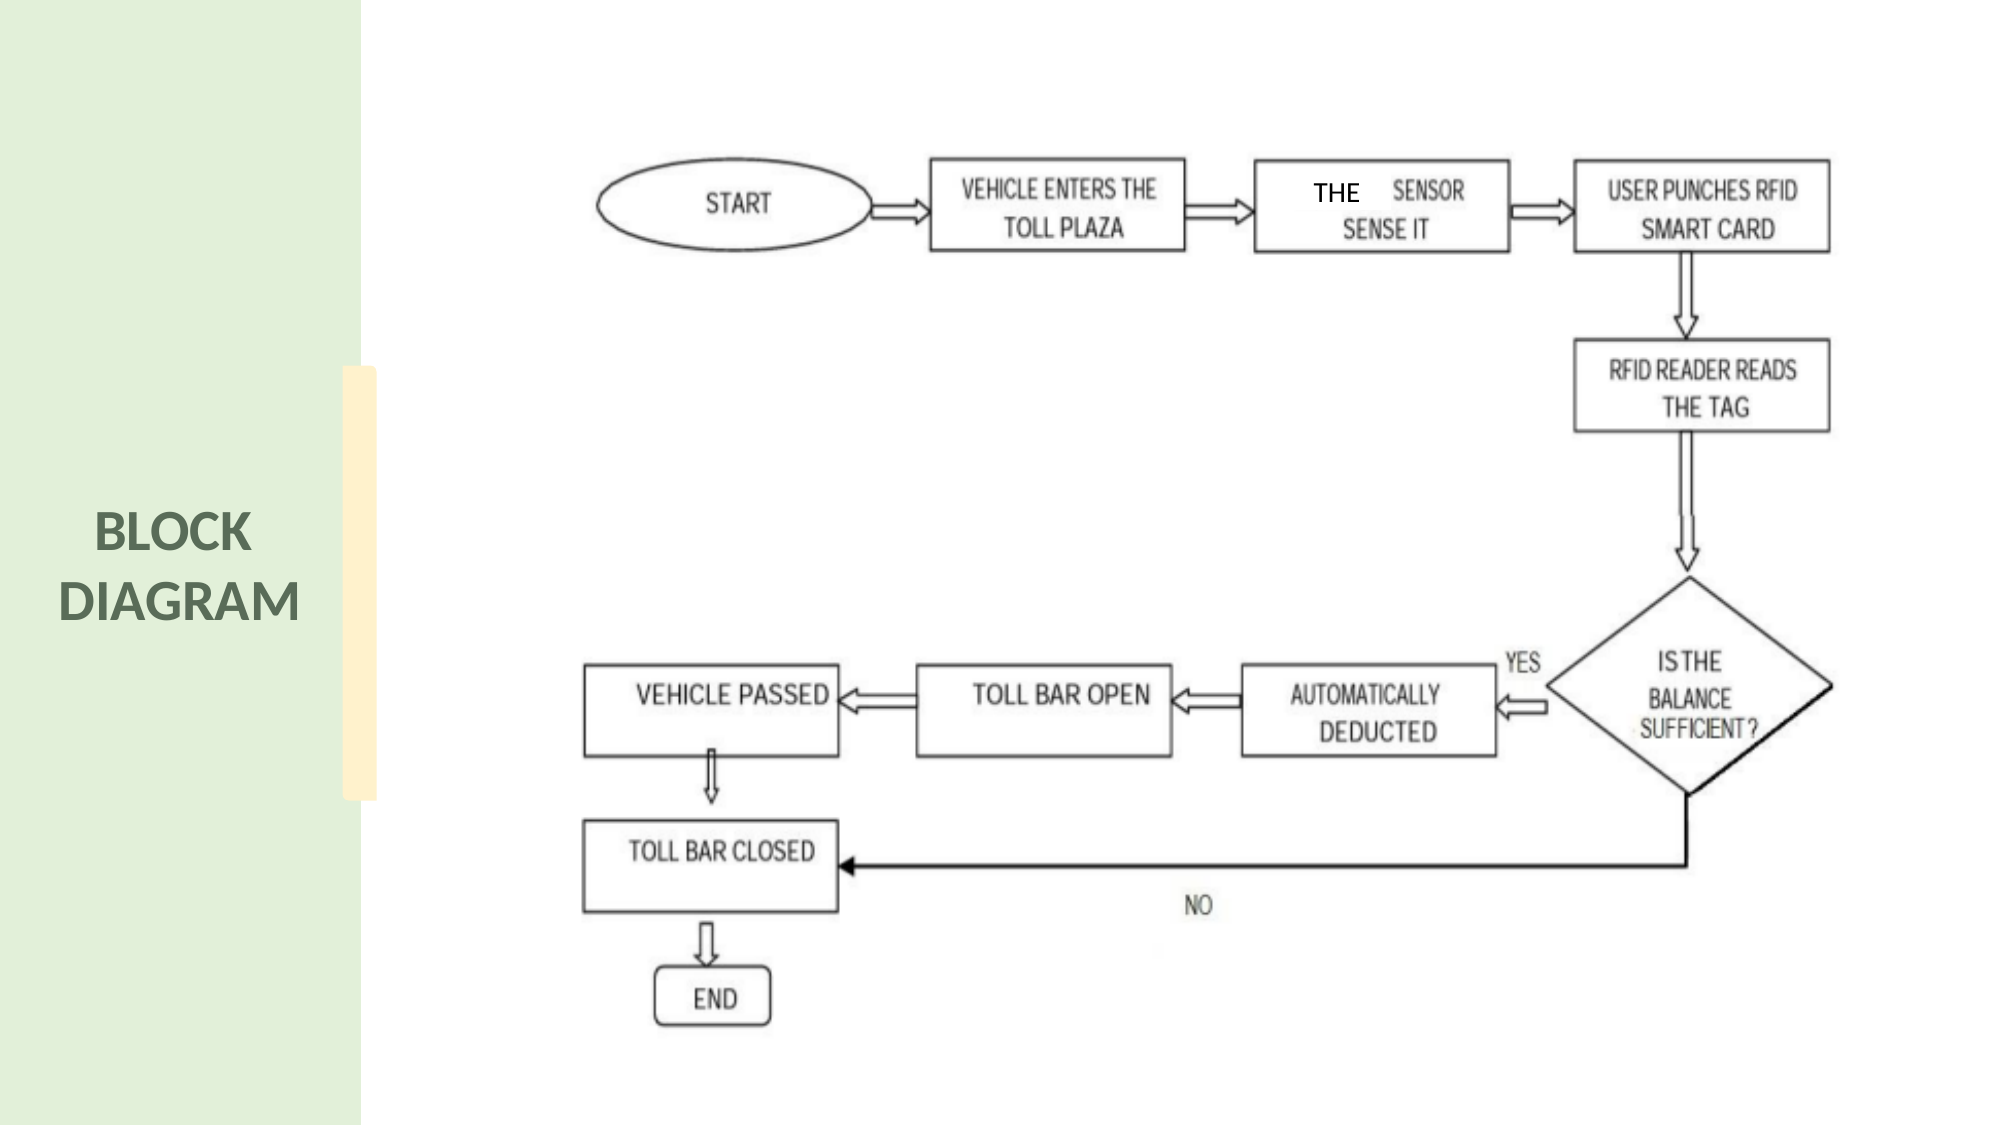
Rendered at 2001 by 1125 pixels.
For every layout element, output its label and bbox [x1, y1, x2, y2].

picture [508, 124, 1891, 1042]
text_box [0, 0, 376, 1125]
